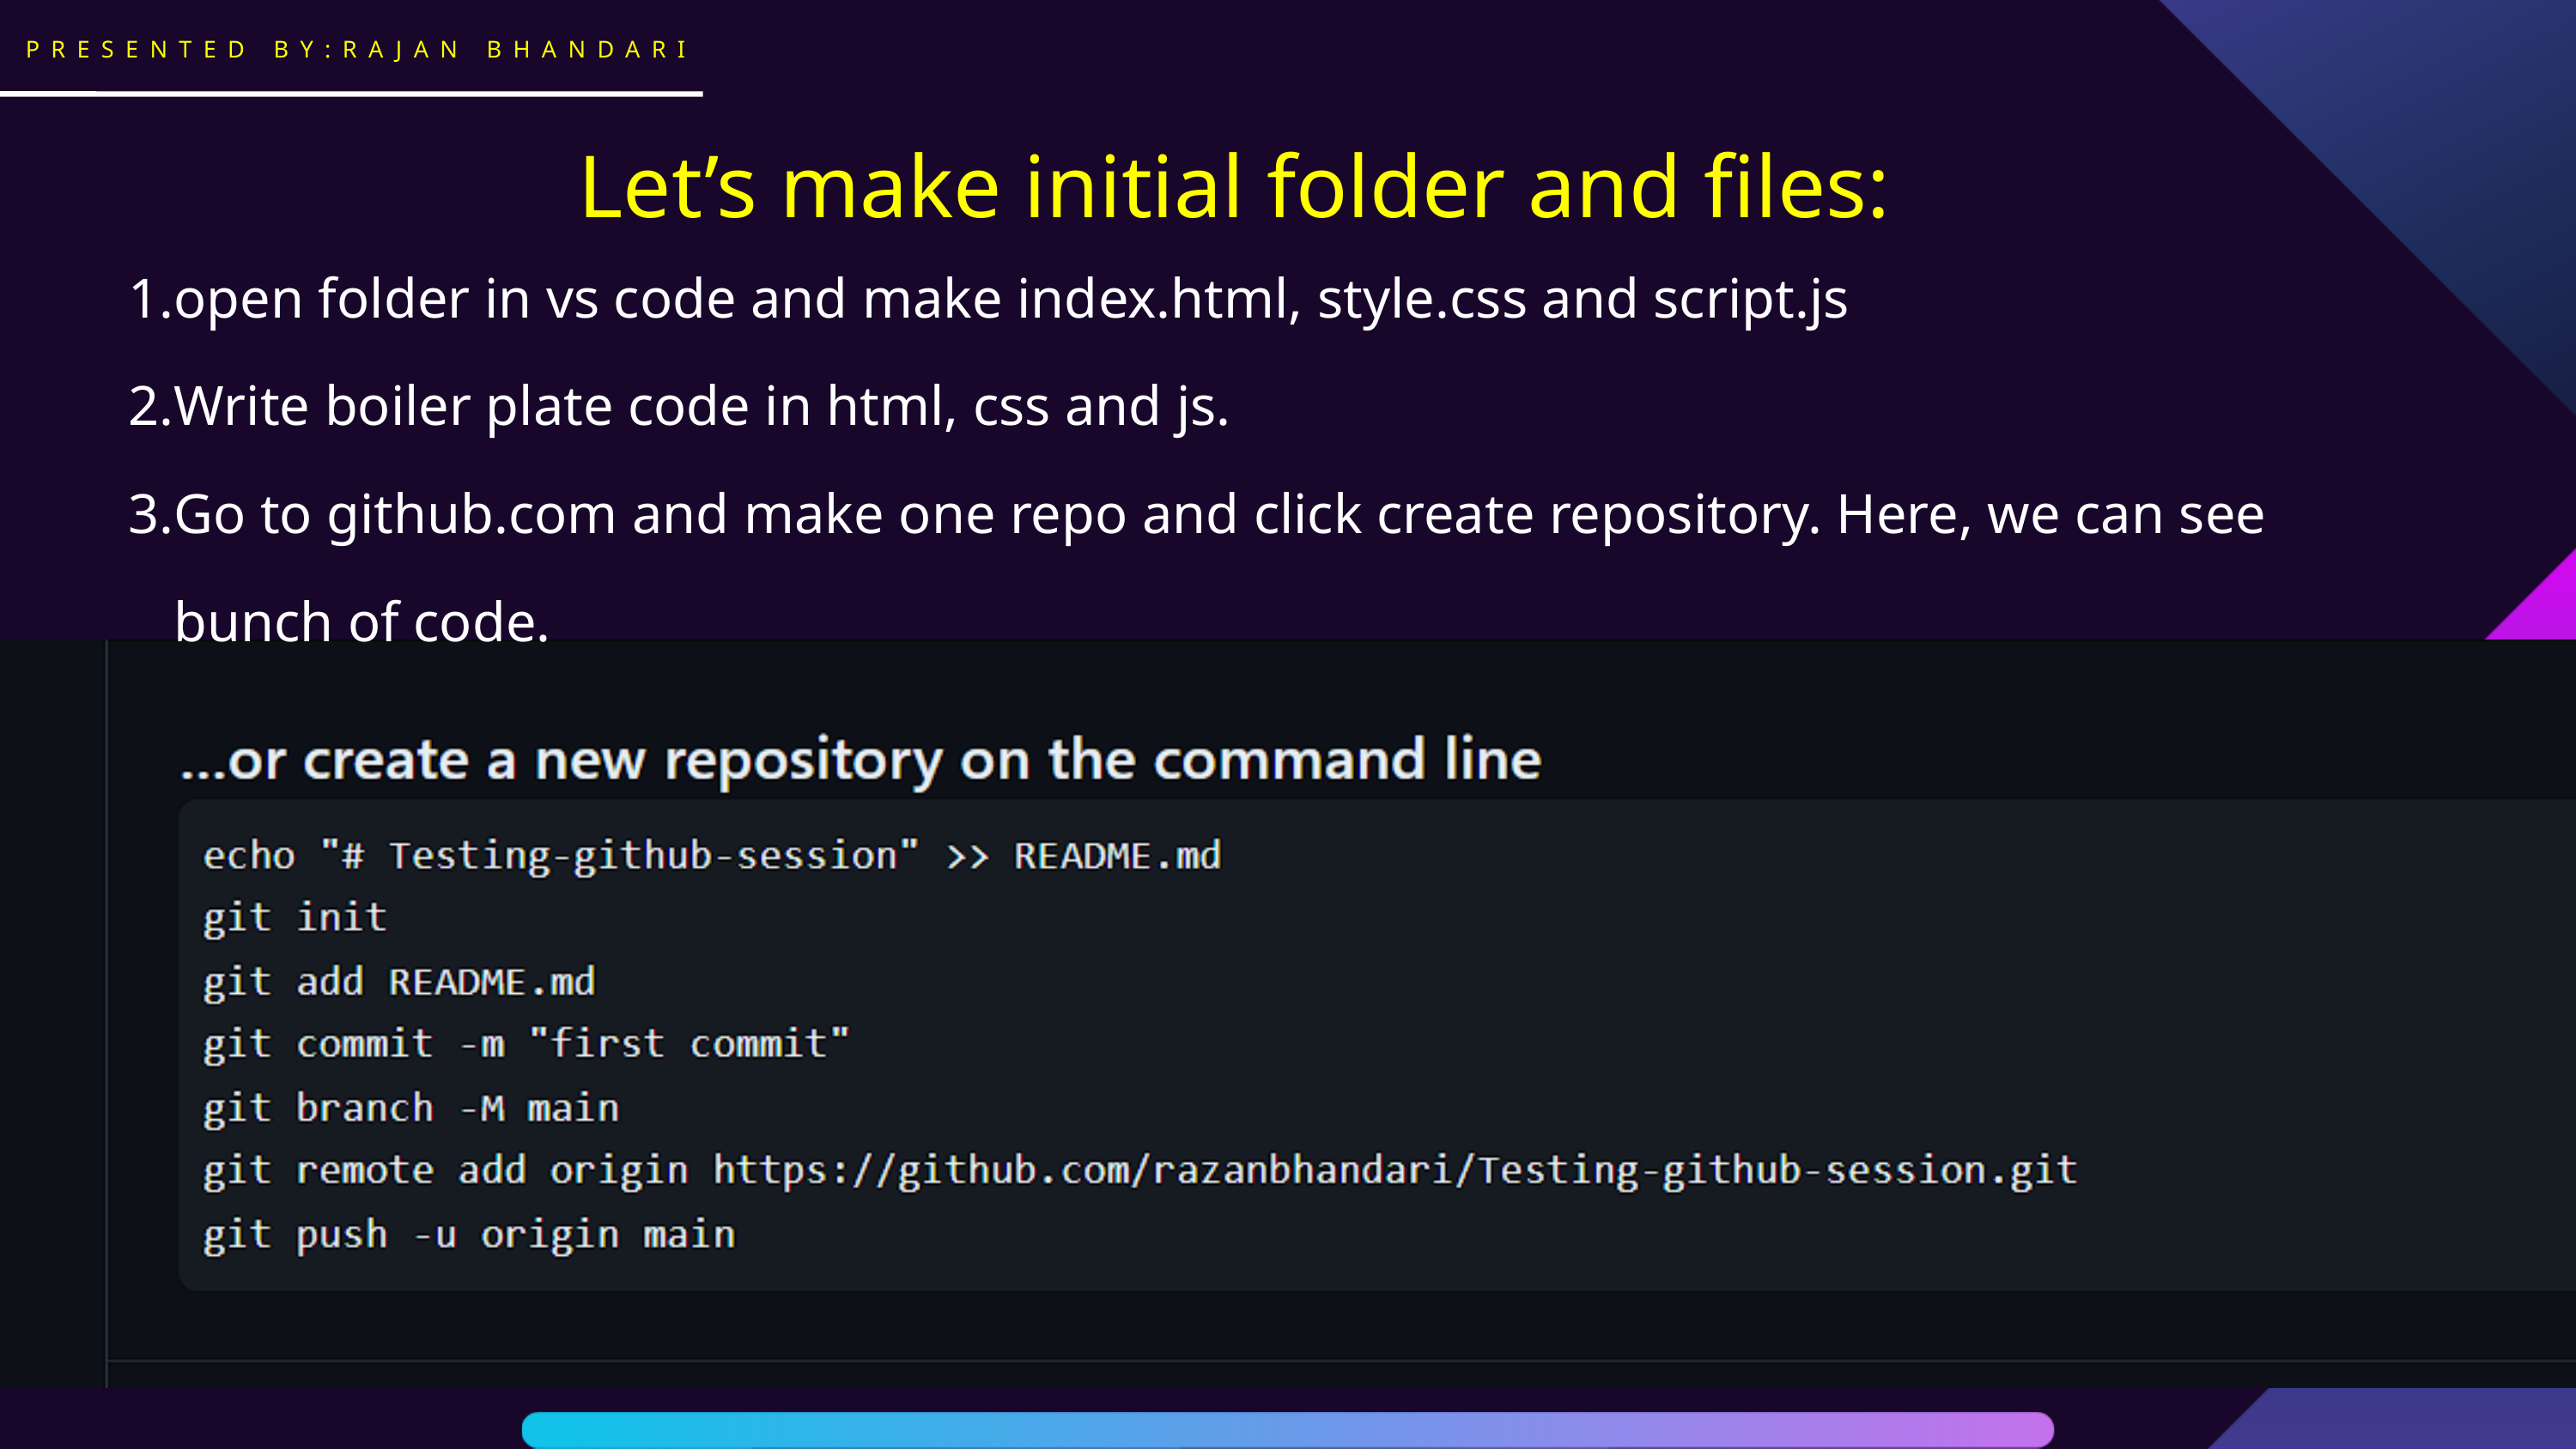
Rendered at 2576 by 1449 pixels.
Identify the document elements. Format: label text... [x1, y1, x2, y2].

text_box open folder in vs code and make index.html, style.css and script.js Write boiler plate code in html, css and js. Go to github.com and make one repo and click create repository. Here, we can see bunch of code. [82, 221, 2315, 652]
text_box [521, 1412, 1710, 1449]
text_box [1710, 1388, 2576, 1449]
text_box [0, 640, 2576, 1388]
text_box [1710, 0, 2576, 640]
text_box Let’s make initial folder and files: [544, 114, 1926, 221]
text_box PRESENTED BY:RAJAN BHANDARI [25, 36, 728, 63]
